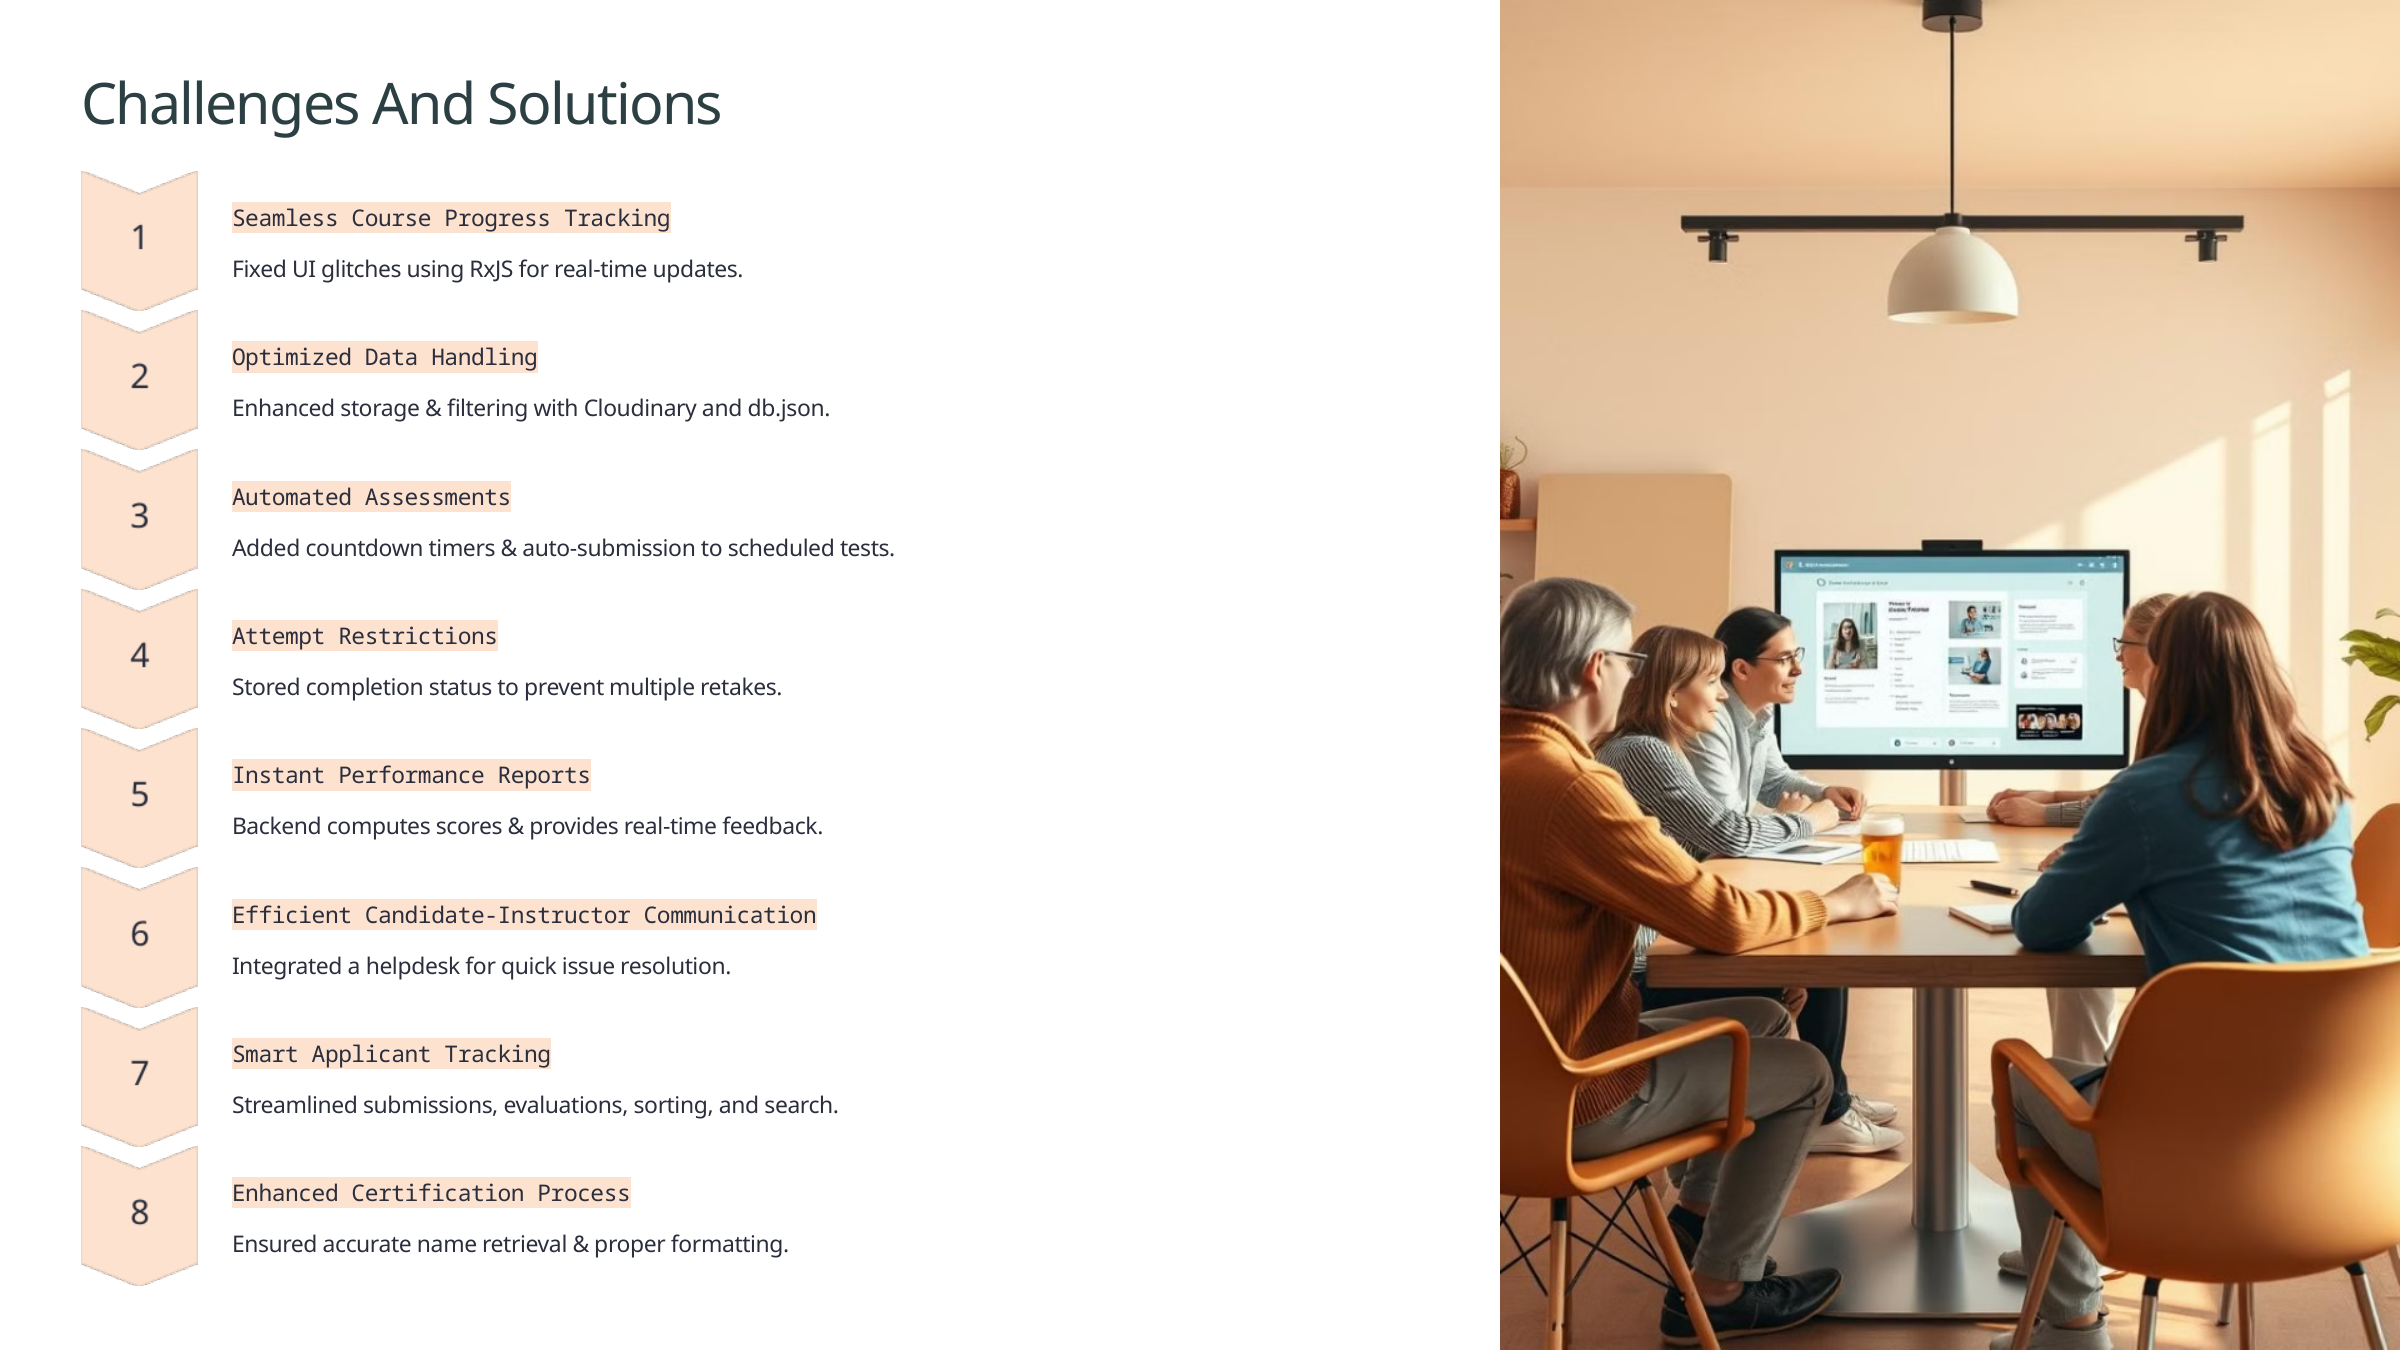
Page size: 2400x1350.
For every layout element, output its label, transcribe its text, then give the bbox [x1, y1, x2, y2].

picture [1499, 0, 2400, 1350]
text_box Streamlined submissions, evaluations, sorting, and search. [232, 1081, 1419, 1119]
text_box Smart Applicant Tracking [232, 1030, 1419, 1068]
text_box Challenges And Solutions [81, 64, 731, 137]
text_box Seamless Course Progress Tracking [232, 194, 1419, 232]
text_box Attempt Restrictions [232, 612, 1419, 650]
text_box Efficient Candidate-Instructor Communication [232, 891, 1419, 929]
text_box Instant Performance Reports [232, 751, 1419, 789]
text_box Added countdown timers & auto-submission to scheduled tests. [232, 524, 1419, 562]
text_box Stored completion status to prevent multiple retakes. [232, 663, 1419, 701]
text_box Fixed UI glitches using RxJS for real-time updates. [232, 245, 1419, 283]
text_box Integrated a helpdesk for quick issue resolution. [232, 942, 1419, 980]
text_box Enhanced Certification Process [232, 1169, 1419, 1207]
picture [80, 170, 198, 1287]
text_box Ensured accurate name retrieval & proper formatting. [232, 1220, 1419, 1258]
text_box Enhanced storage & filtering with Cloudinary and db.json. [232, 385, 1419, 423]
text_box Automated Assessments [232, 473, 1419, 511]
text_box Backend computes scores & provides real-time feedback. [232, 802, 1419, 841]
text_box Optimized Data Handling [232, 333, 1419, 372]
